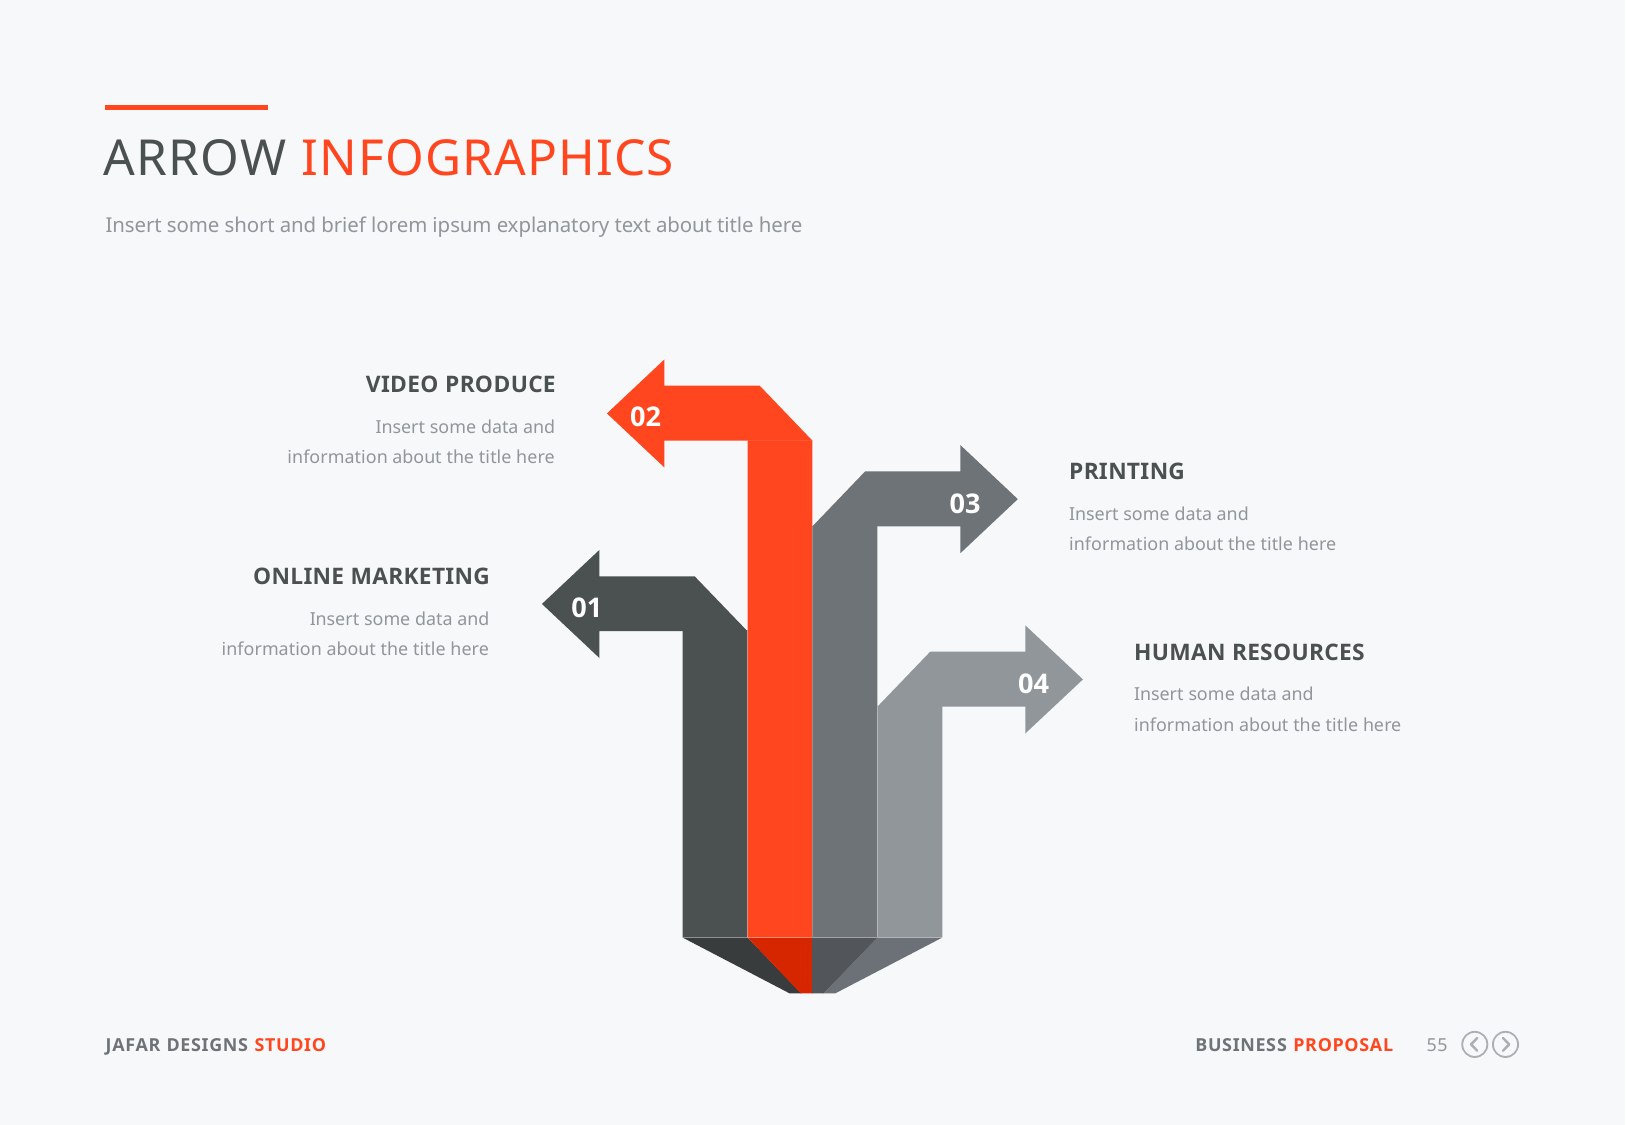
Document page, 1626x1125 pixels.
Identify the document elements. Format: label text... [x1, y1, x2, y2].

text_box [541, 585, 562, 623]
text_box [683, 938, 800, 994]
text_box 01 [562, 584, 612, 624]
text_box 04 [1008, 659, 1059, 699]
list Insert some short and brief lorem ipsum explanatory text about title here [105, 209, 1519, 241]
text_box [563, 549, 748, 659]
text_box [877, 707, 943, 938]
text_box [747, 441, 813, 938]
text_box [877, 625, 1083, 734]
text_box [812, 527, 878, 938]
text_box [812, 445, 1018, 554]
text_box [812, 938, 875, 994]
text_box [282, 370, 556, 469]
text_box 03 [940, 479, 990, 519]
text_box [747, 938, 812, 994]
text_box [1134, 637, 1408, 736]
text_box [606, 401, 620, 426]
text_box [823, 938, 942, 994]
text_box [1069, 456, 1343, 556]
list arrow infographics [103, 125, 1518, 188]
text_box [626, 359, 813, 468]
text_box 02 [620, 392, 671, 432]
text_box [682, 632, 747, 938]
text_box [216, 561, 490, 661]
